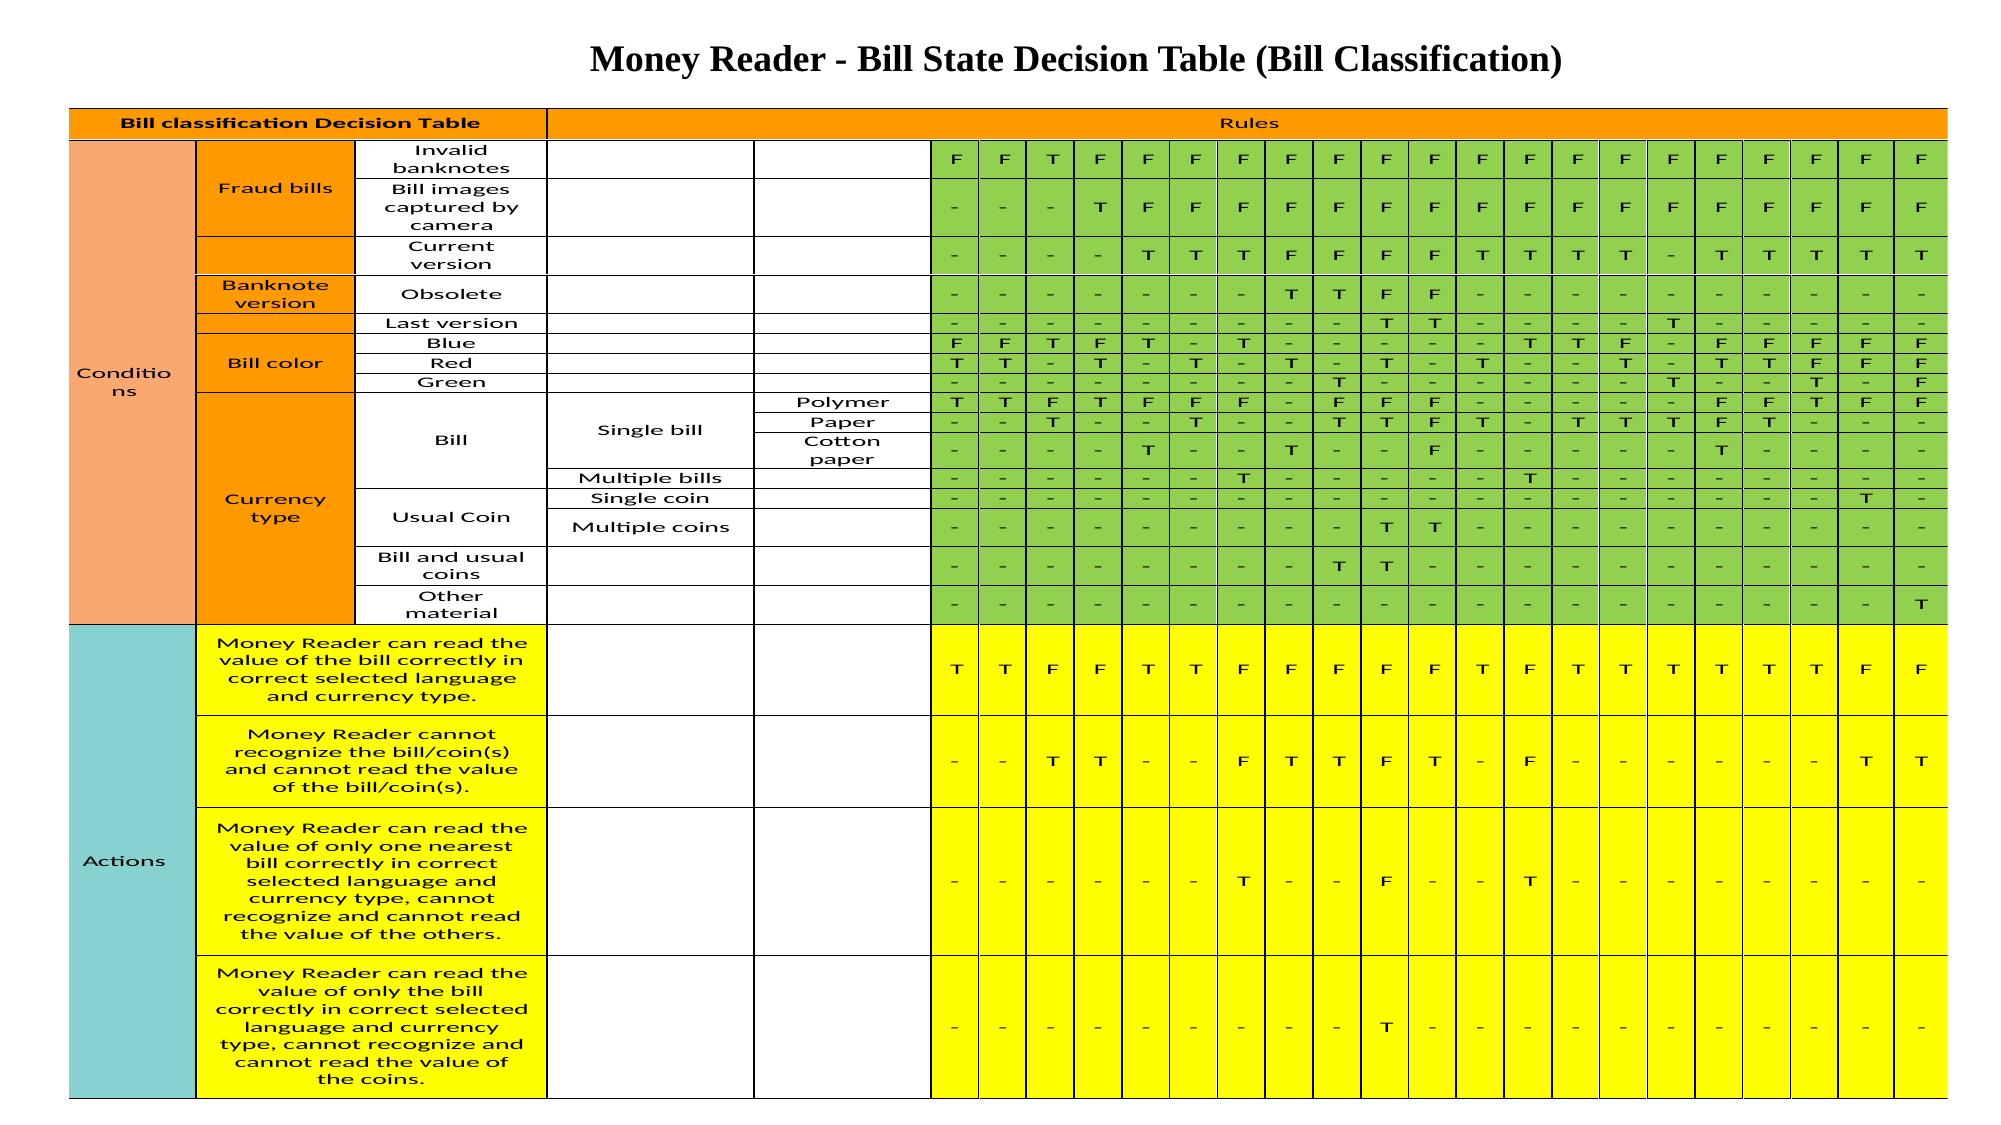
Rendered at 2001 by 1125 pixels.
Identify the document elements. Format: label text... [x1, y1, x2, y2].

picture [69, 87, 1948, 1120]
text_box Money Reader - Bill State Decision Table (Bill Classification) [505, 27, 1611, 87]
